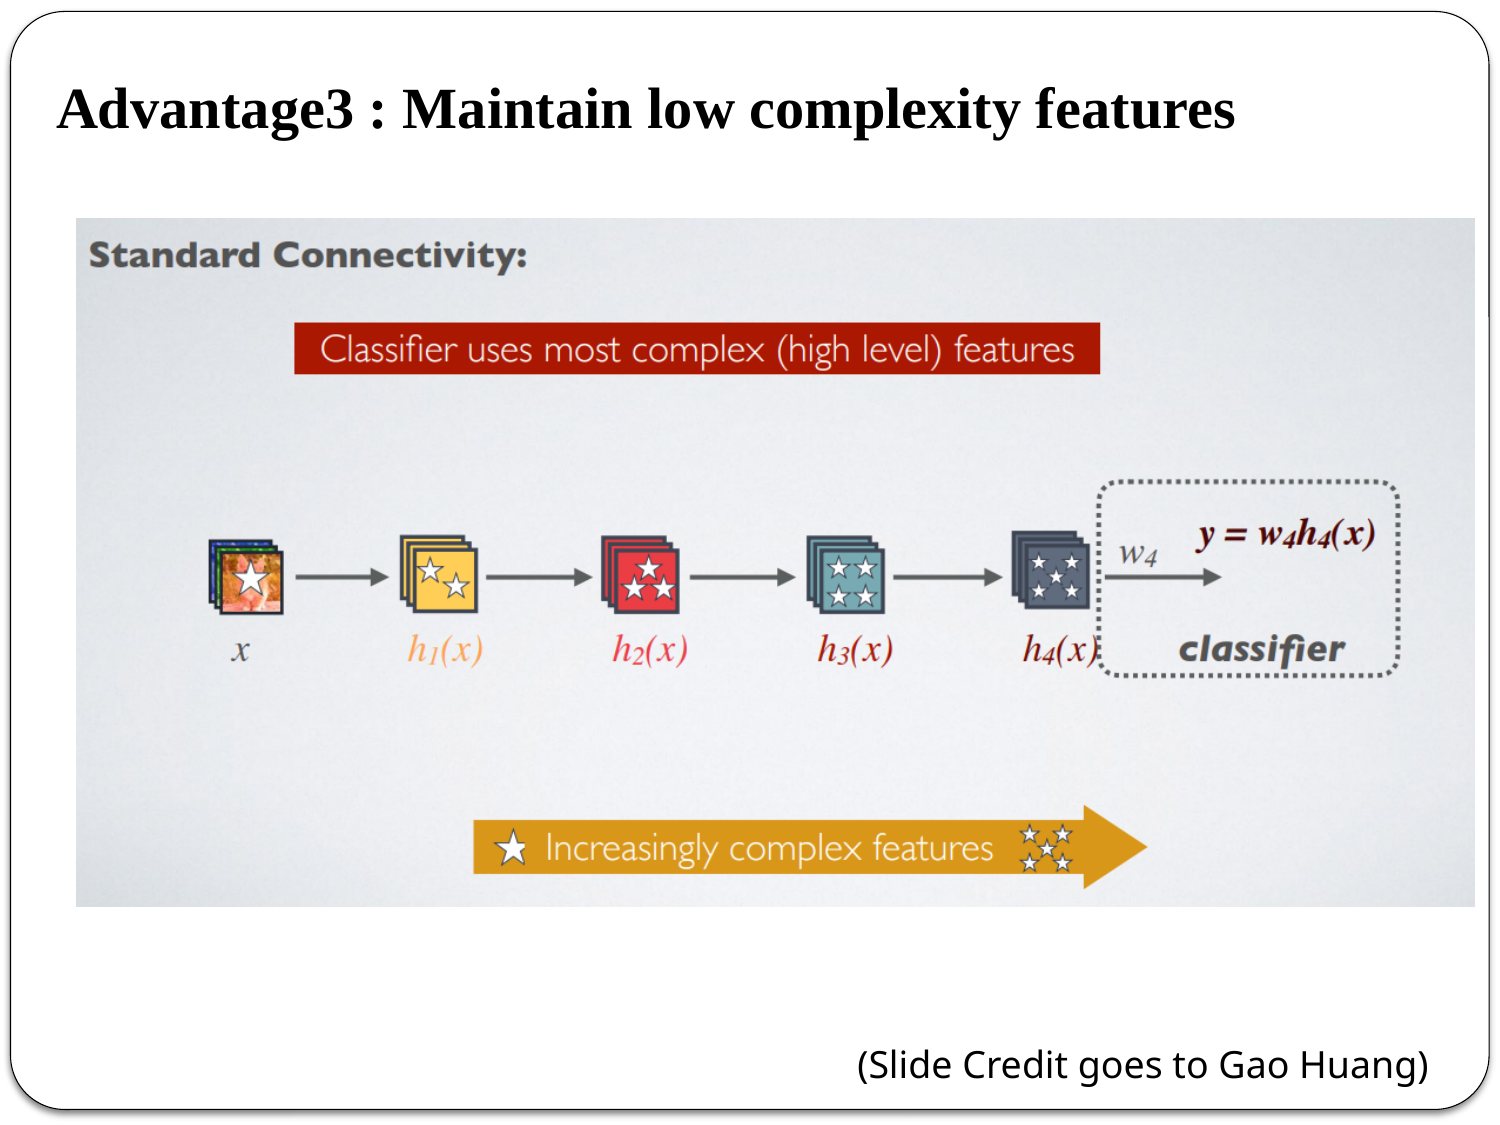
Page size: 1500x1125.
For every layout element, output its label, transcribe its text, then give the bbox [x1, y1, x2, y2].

text_box Advantage3 : Maintain low complexity features [41, 63, 1459, 148]
picture [76, 218, 1476, 907]
text_box (Slide Credit goes to Gao Huang) [842, 1033, 1445, 1094]
